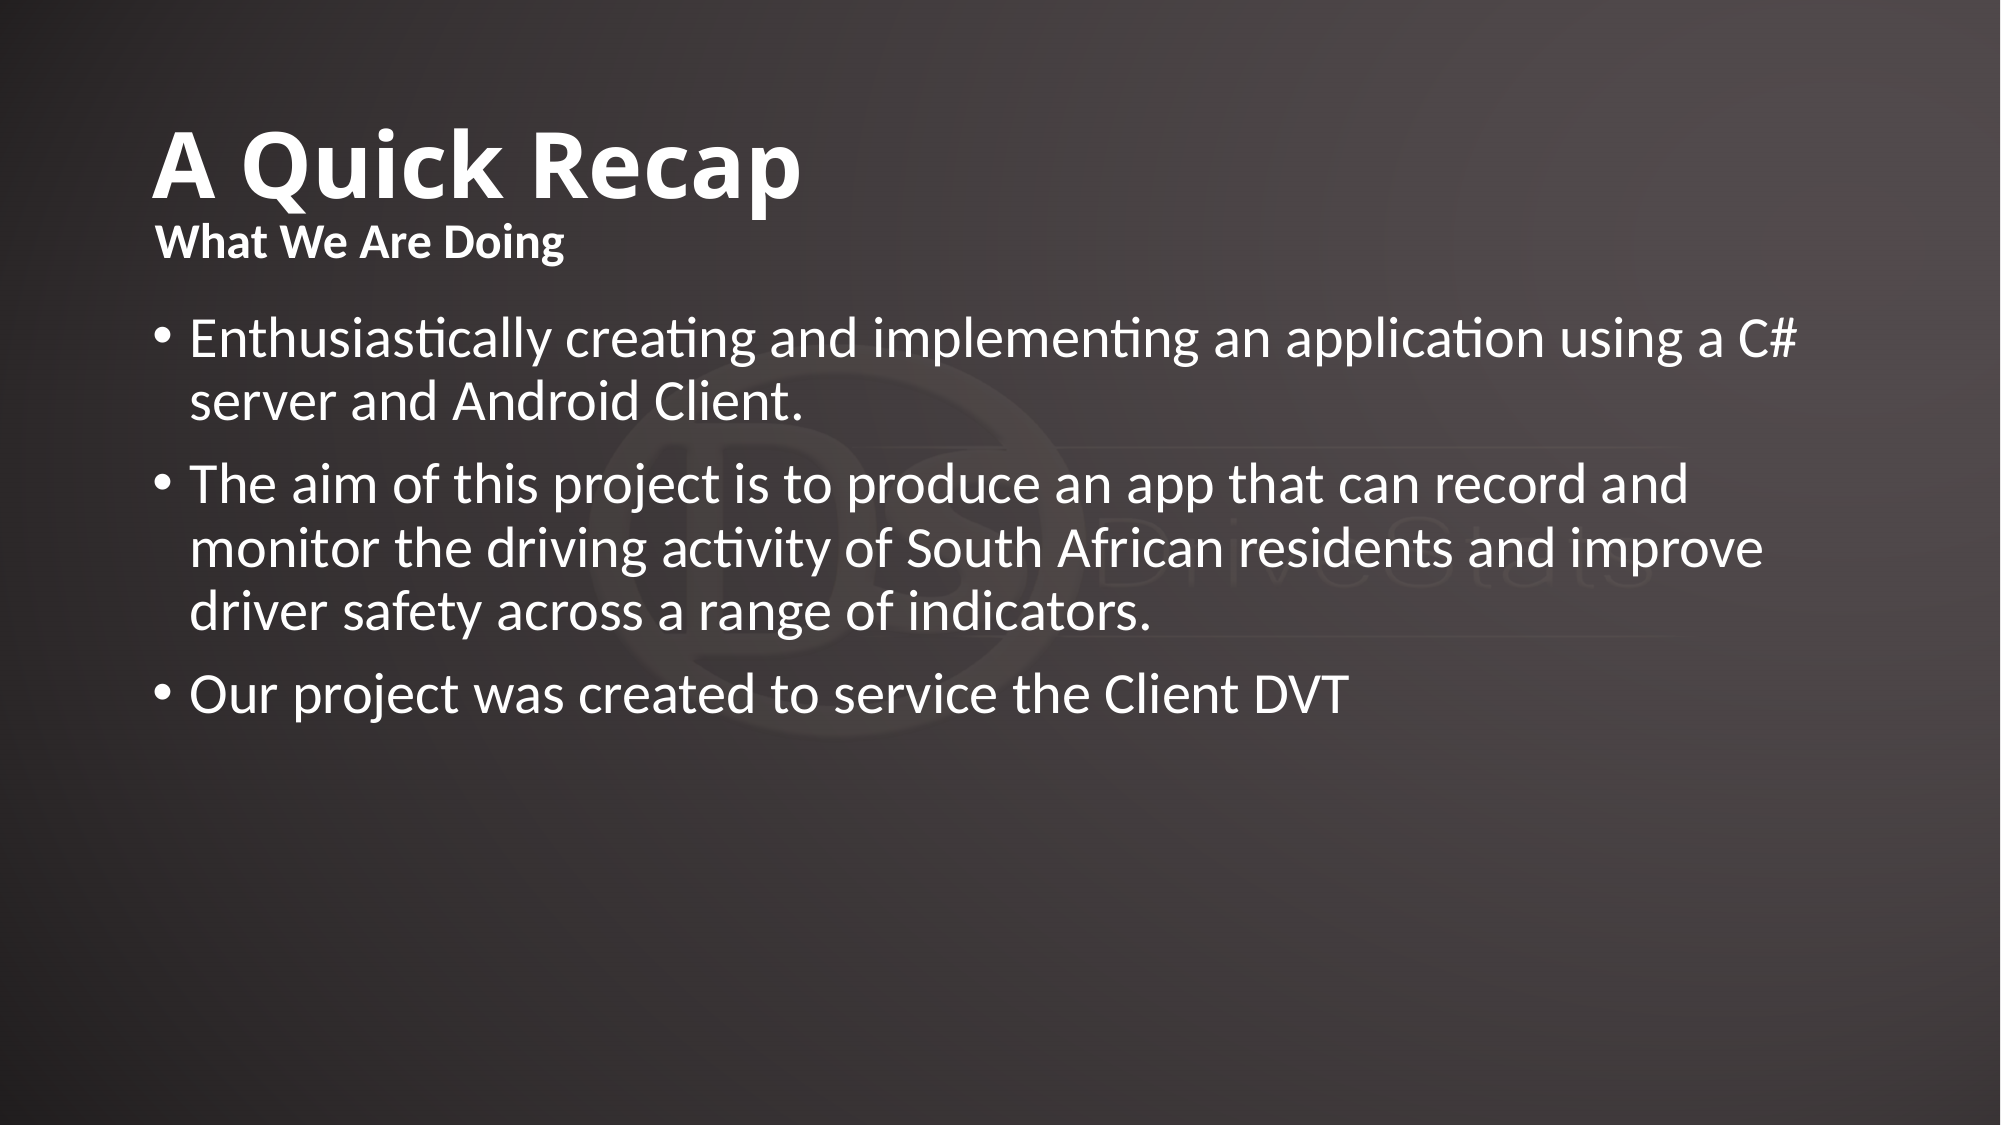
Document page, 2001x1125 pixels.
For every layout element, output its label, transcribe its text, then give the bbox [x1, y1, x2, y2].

list Enthusiastically creating and implementing an application using a C# server and Android Client. The aim of this project is to produce an app that can record and monitor the driving activity of South African residents and improve driver safety across a range of indicators. Our project was created to service the Client DVT [137, 299, 1863, 1014]
title A Quick Recap [137, 59, 1863, 278]
picture [0, 0, 2001, 1125]
text_box What We Are Doing [139, 201, 580, 277]
